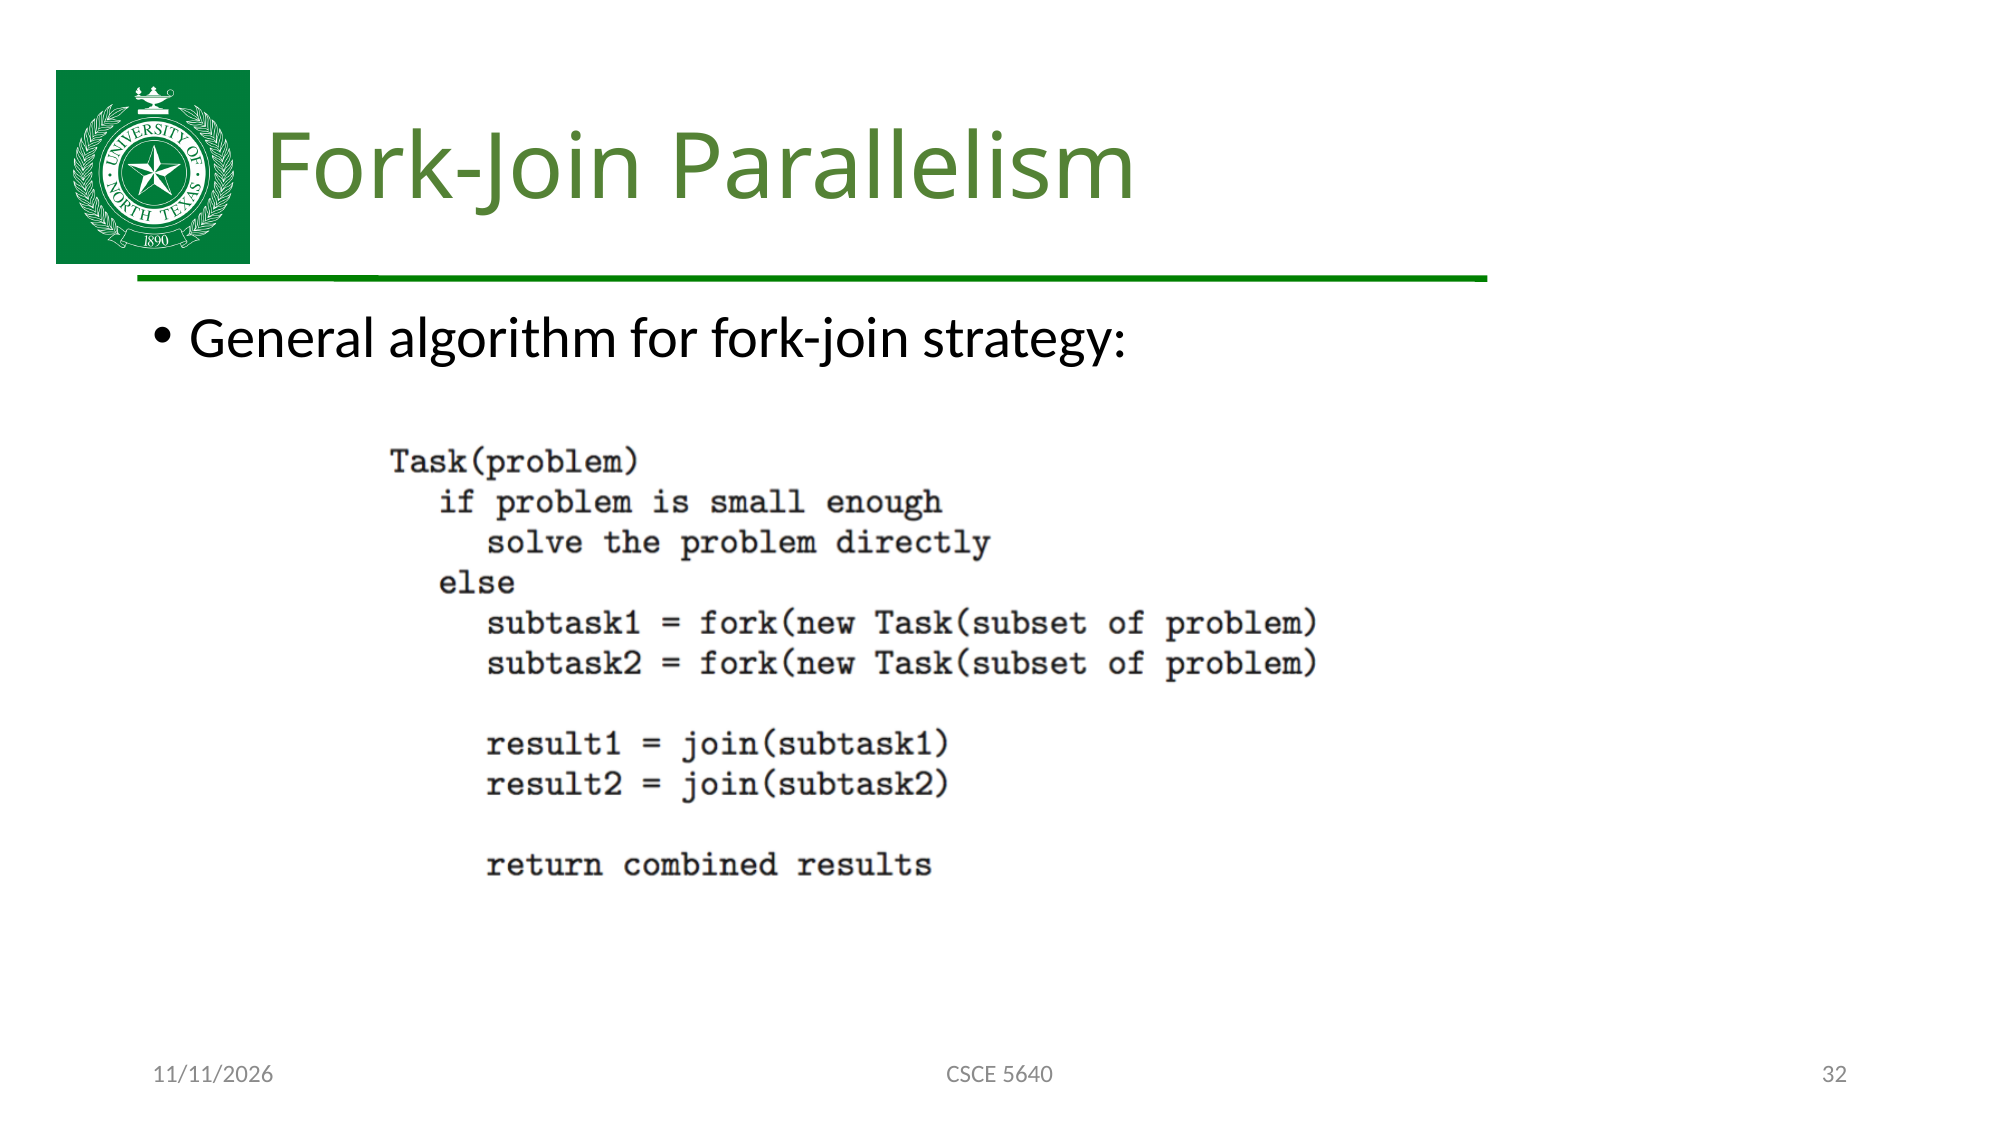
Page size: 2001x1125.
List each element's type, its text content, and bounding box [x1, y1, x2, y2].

list General algorithm for fork-join strategy: [137, 299, 1863, 1014]
title Fork-Join Parallelism [249, 59, 1863, 278]
picture [56, 70, 249, 264]
slide_number 32 [1412, 1042, 1863, 1103]
footer CSCE 5640 [662, 1042, 1338, 1103]
picture [365, 427, 1382, 908]
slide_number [137, 1042, 588, 1103]
